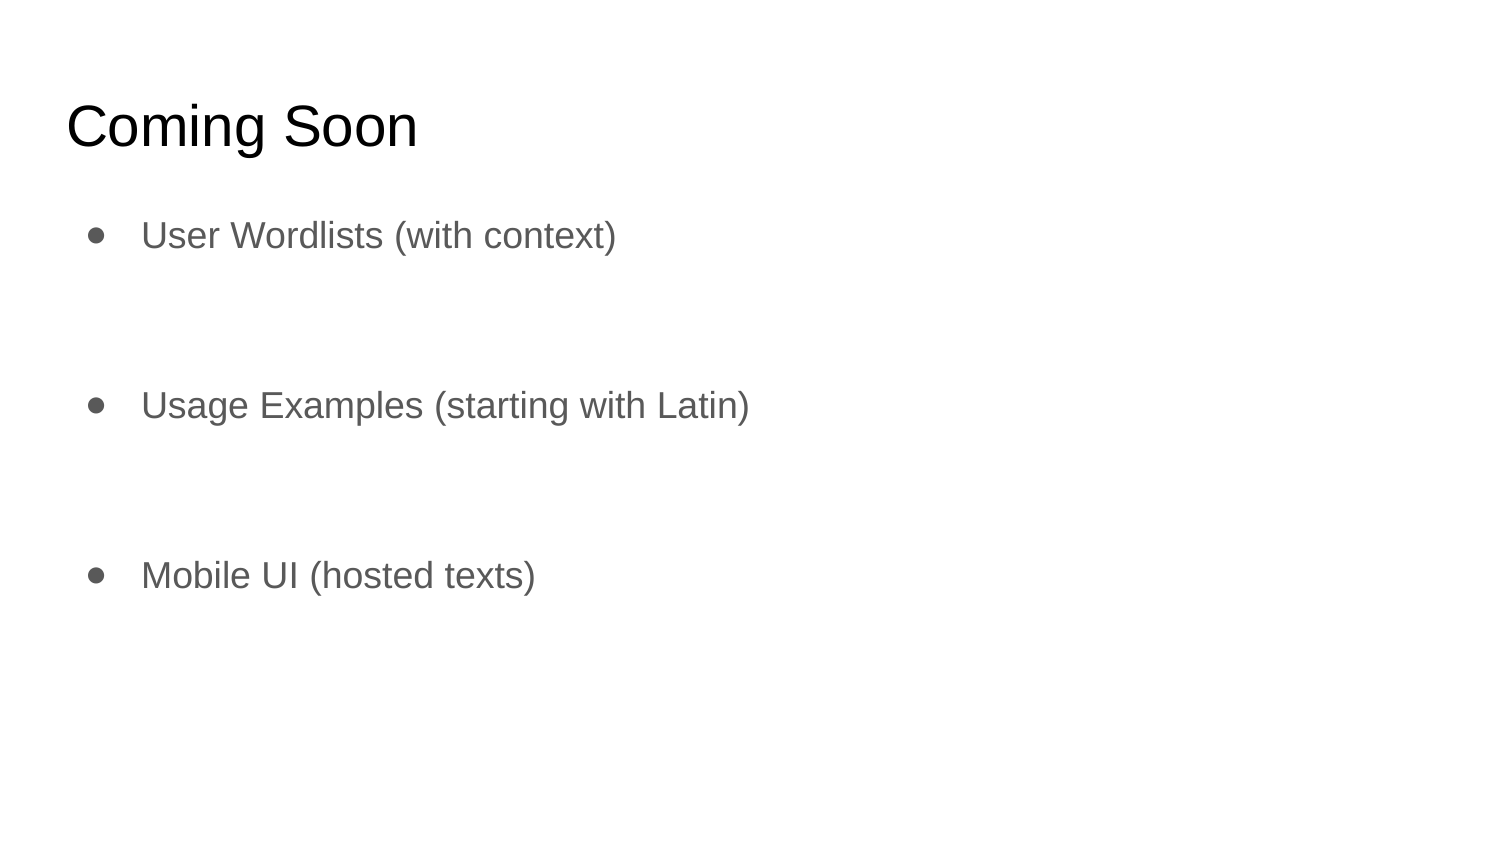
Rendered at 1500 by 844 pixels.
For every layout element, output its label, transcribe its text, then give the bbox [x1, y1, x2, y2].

list User Wordlists (with context) Usage Examples (starting with Latin) Mobile UI (hosted texts) [51, 189, 1449, 750]
title Coming Soon [51, 72, 1449, 167]
